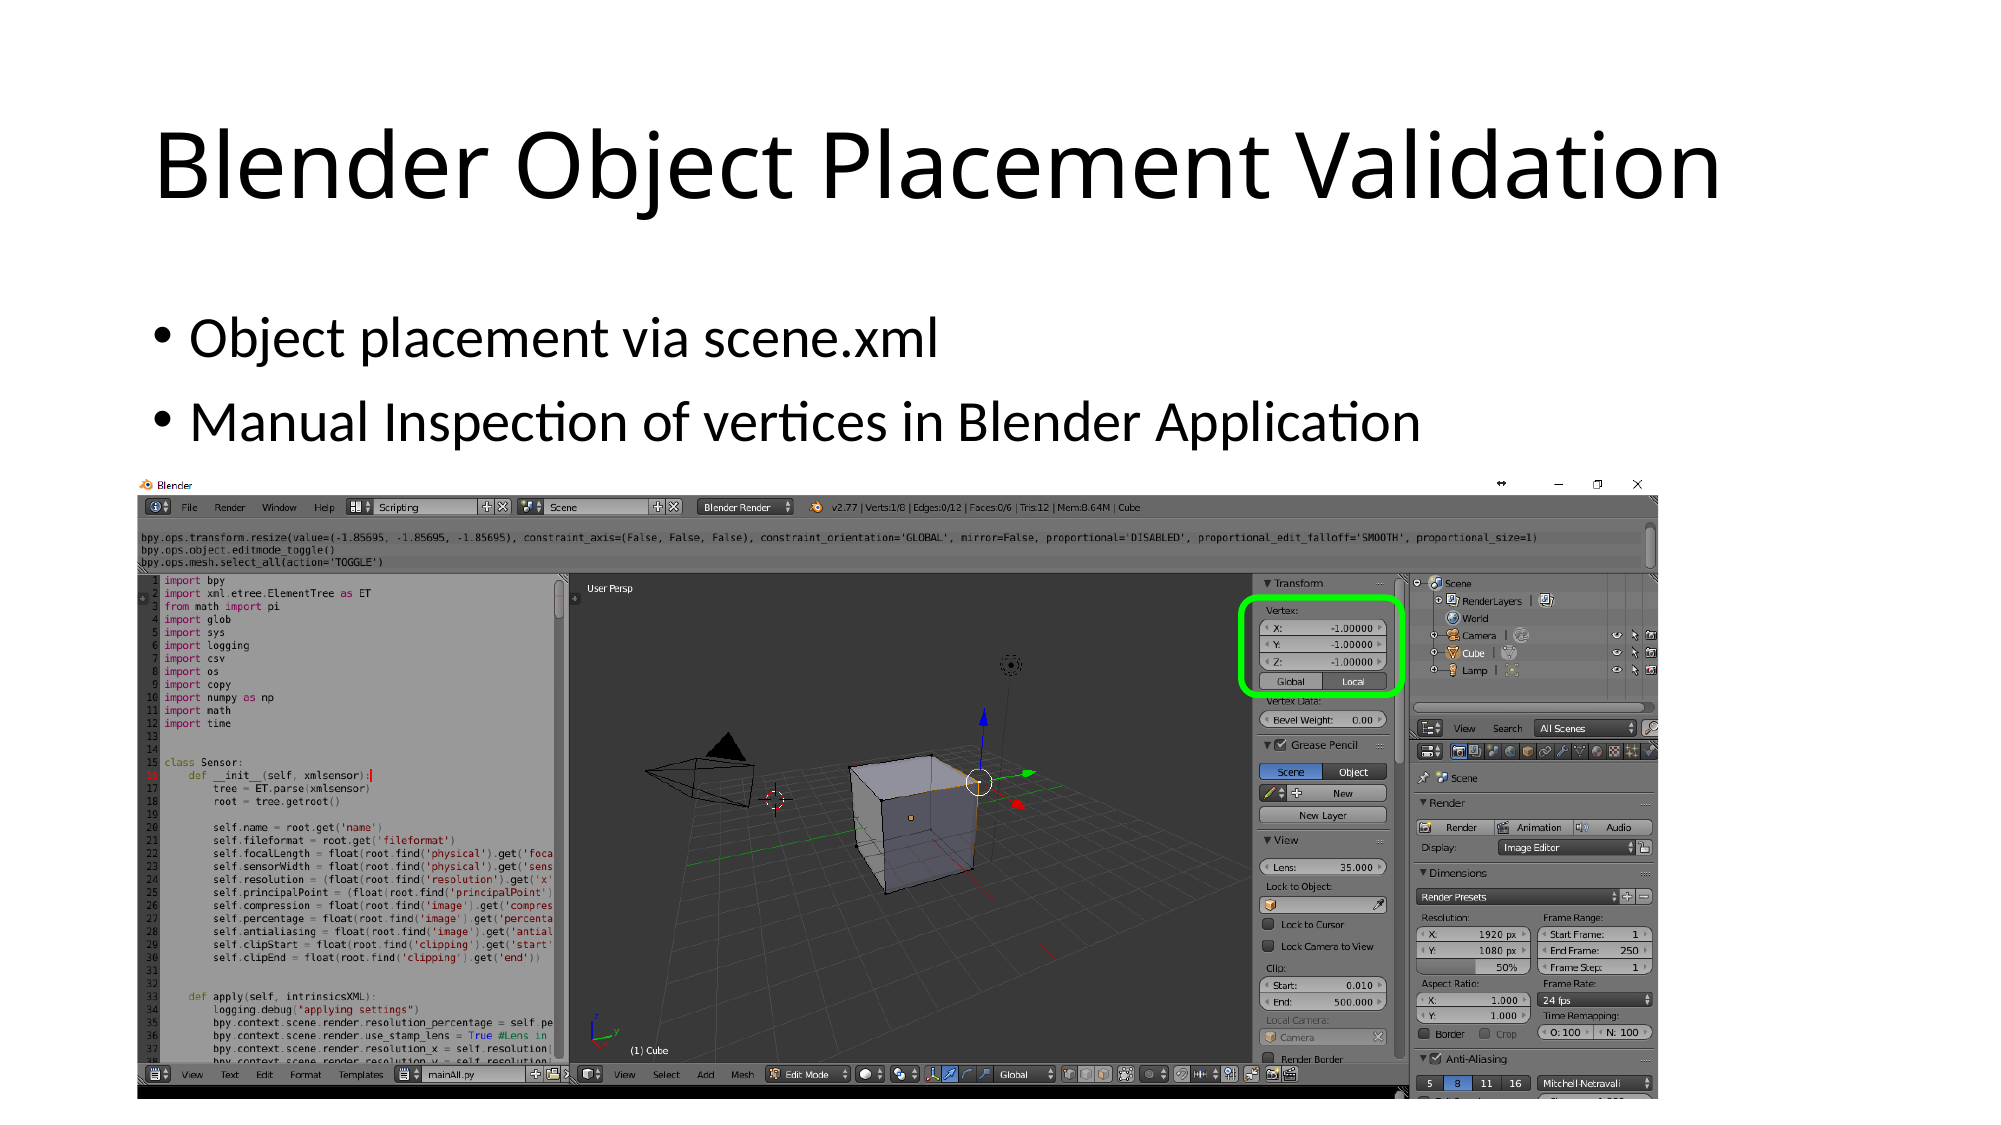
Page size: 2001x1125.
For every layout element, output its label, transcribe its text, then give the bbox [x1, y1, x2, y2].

list Object placement via scene.xml Manual Inspection of vertices in Blender Application [137, 299, 1863, 1014]
title Blender Object Placement Validation [137, 59, 1863, 278]
picture [137, 475, 1659, 1099]
